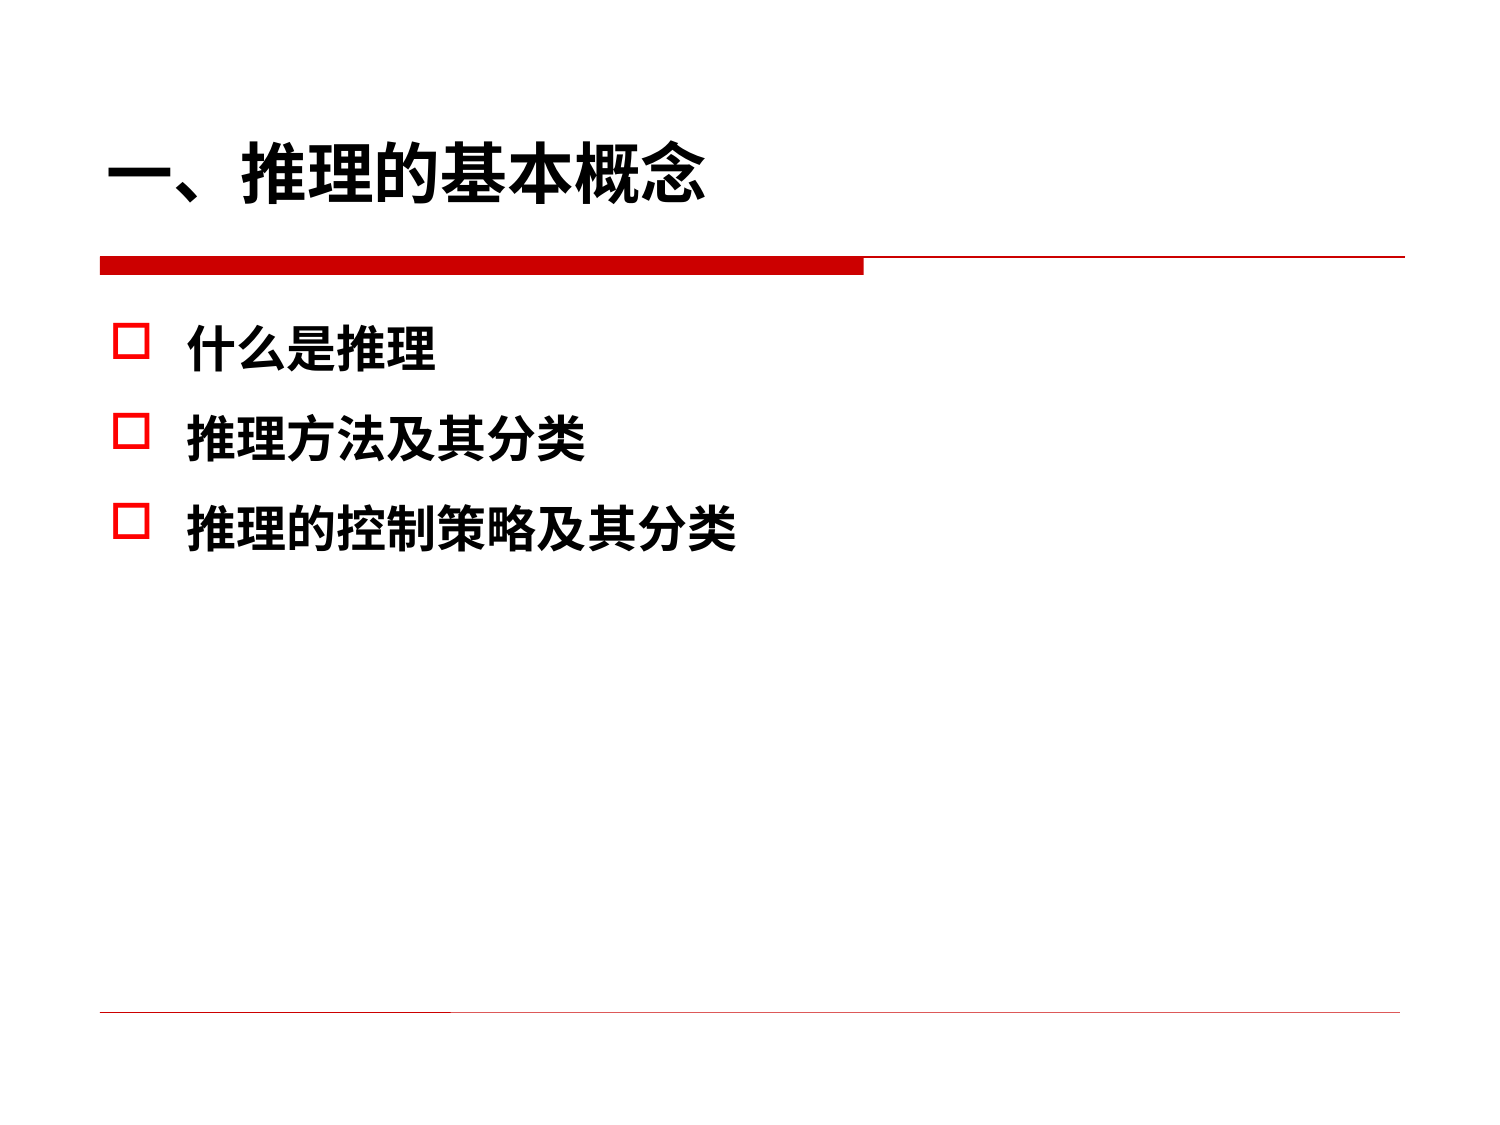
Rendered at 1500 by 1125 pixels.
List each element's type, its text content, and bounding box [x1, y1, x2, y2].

title 一、推理的基本概念 [106, 125, 738, 212]
list 什么是推理 推理方法及其分类 推理的控制策略及其分类 [109, 287, 1060, 926]
